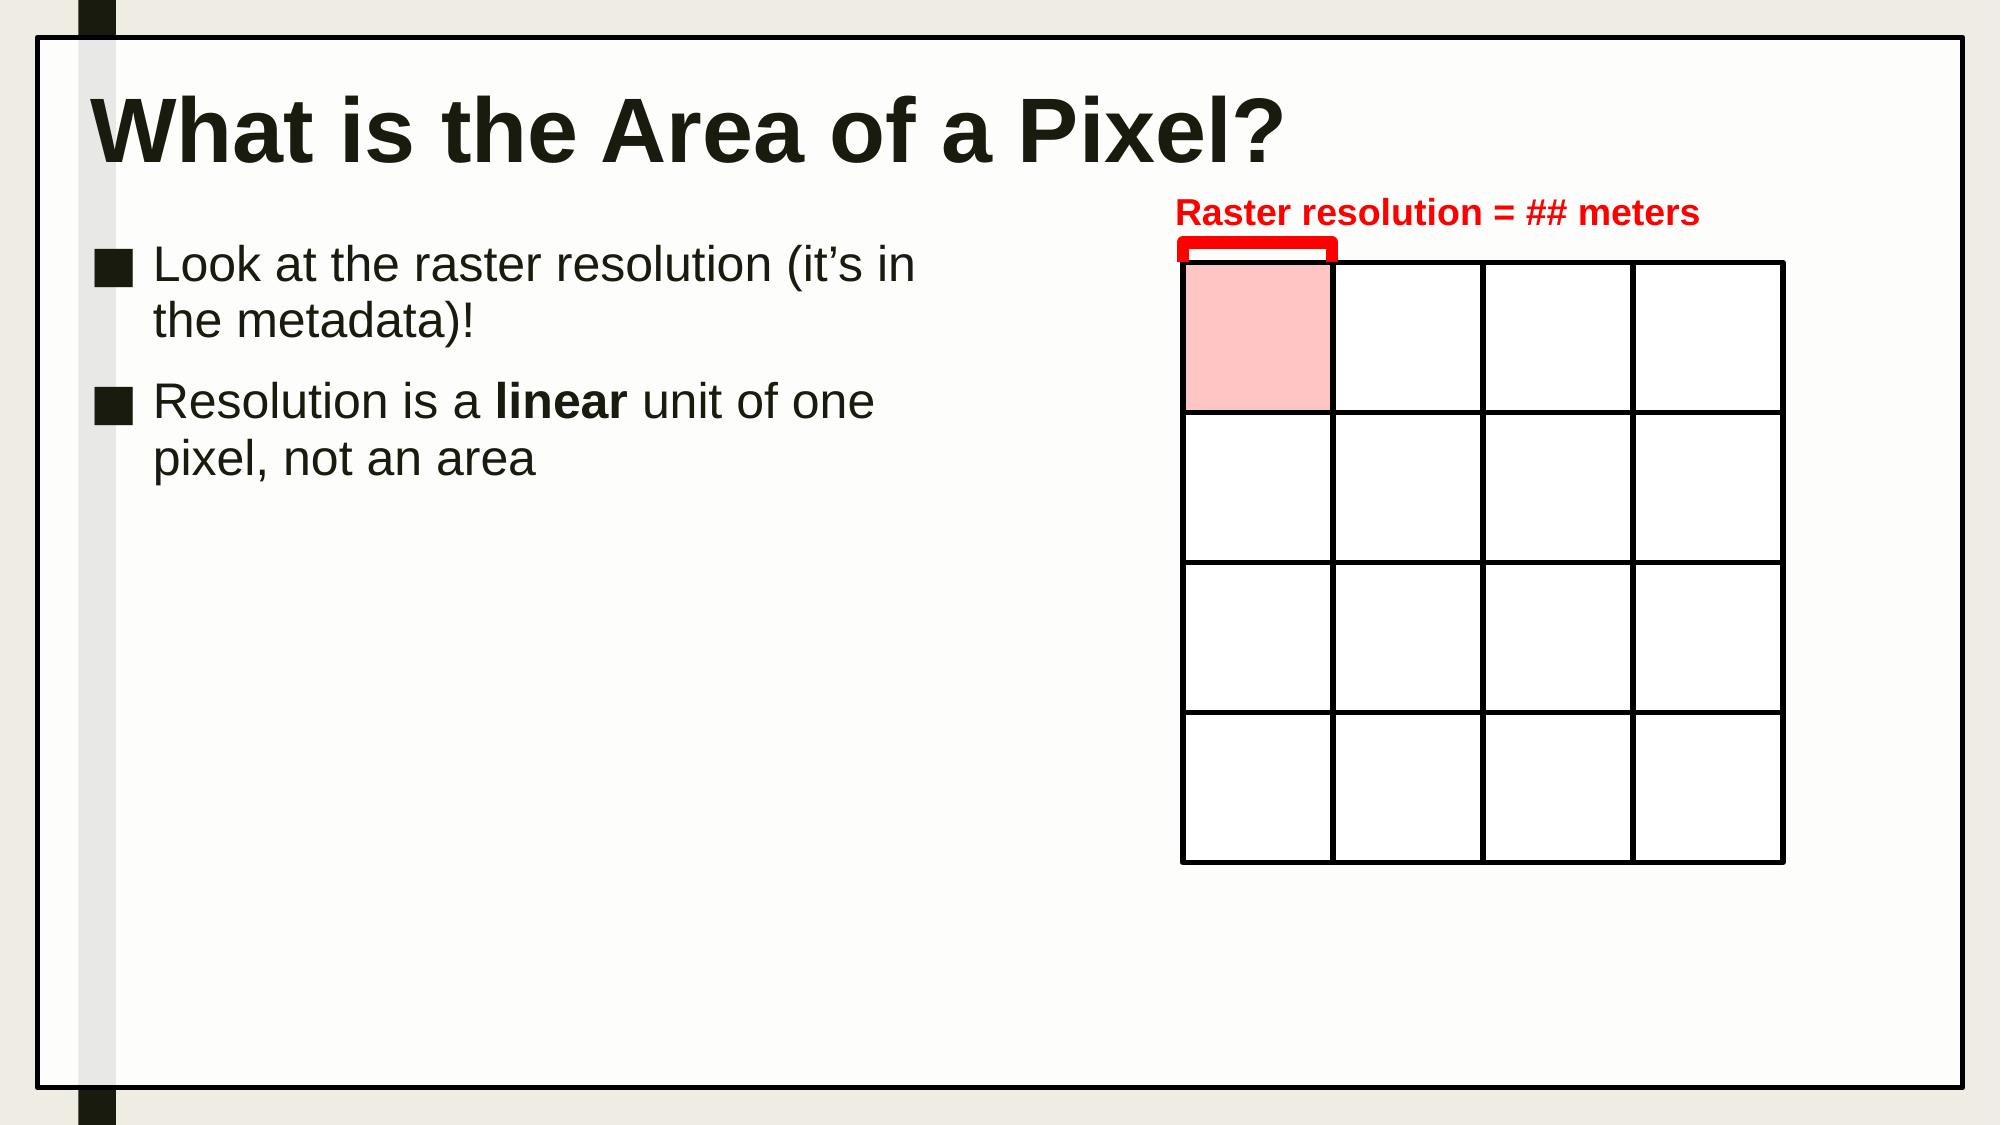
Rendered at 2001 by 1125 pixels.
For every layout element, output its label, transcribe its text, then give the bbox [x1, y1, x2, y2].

text_box Raster resolution = ## meters [1160, 180, 1766, 241]
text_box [1182, 262, 1783, 863]
title What is the Area of a Pixel? [75, 32, 1928, 235]
list Look at the raster resolution (it’s in the metadata)! Resolution is a linear unit of one pixel, not an area [75, 228, 1002, 1050]
text_box [35, 35, 1965, 1090]
text_box [1182, 242, 1333, 262]
